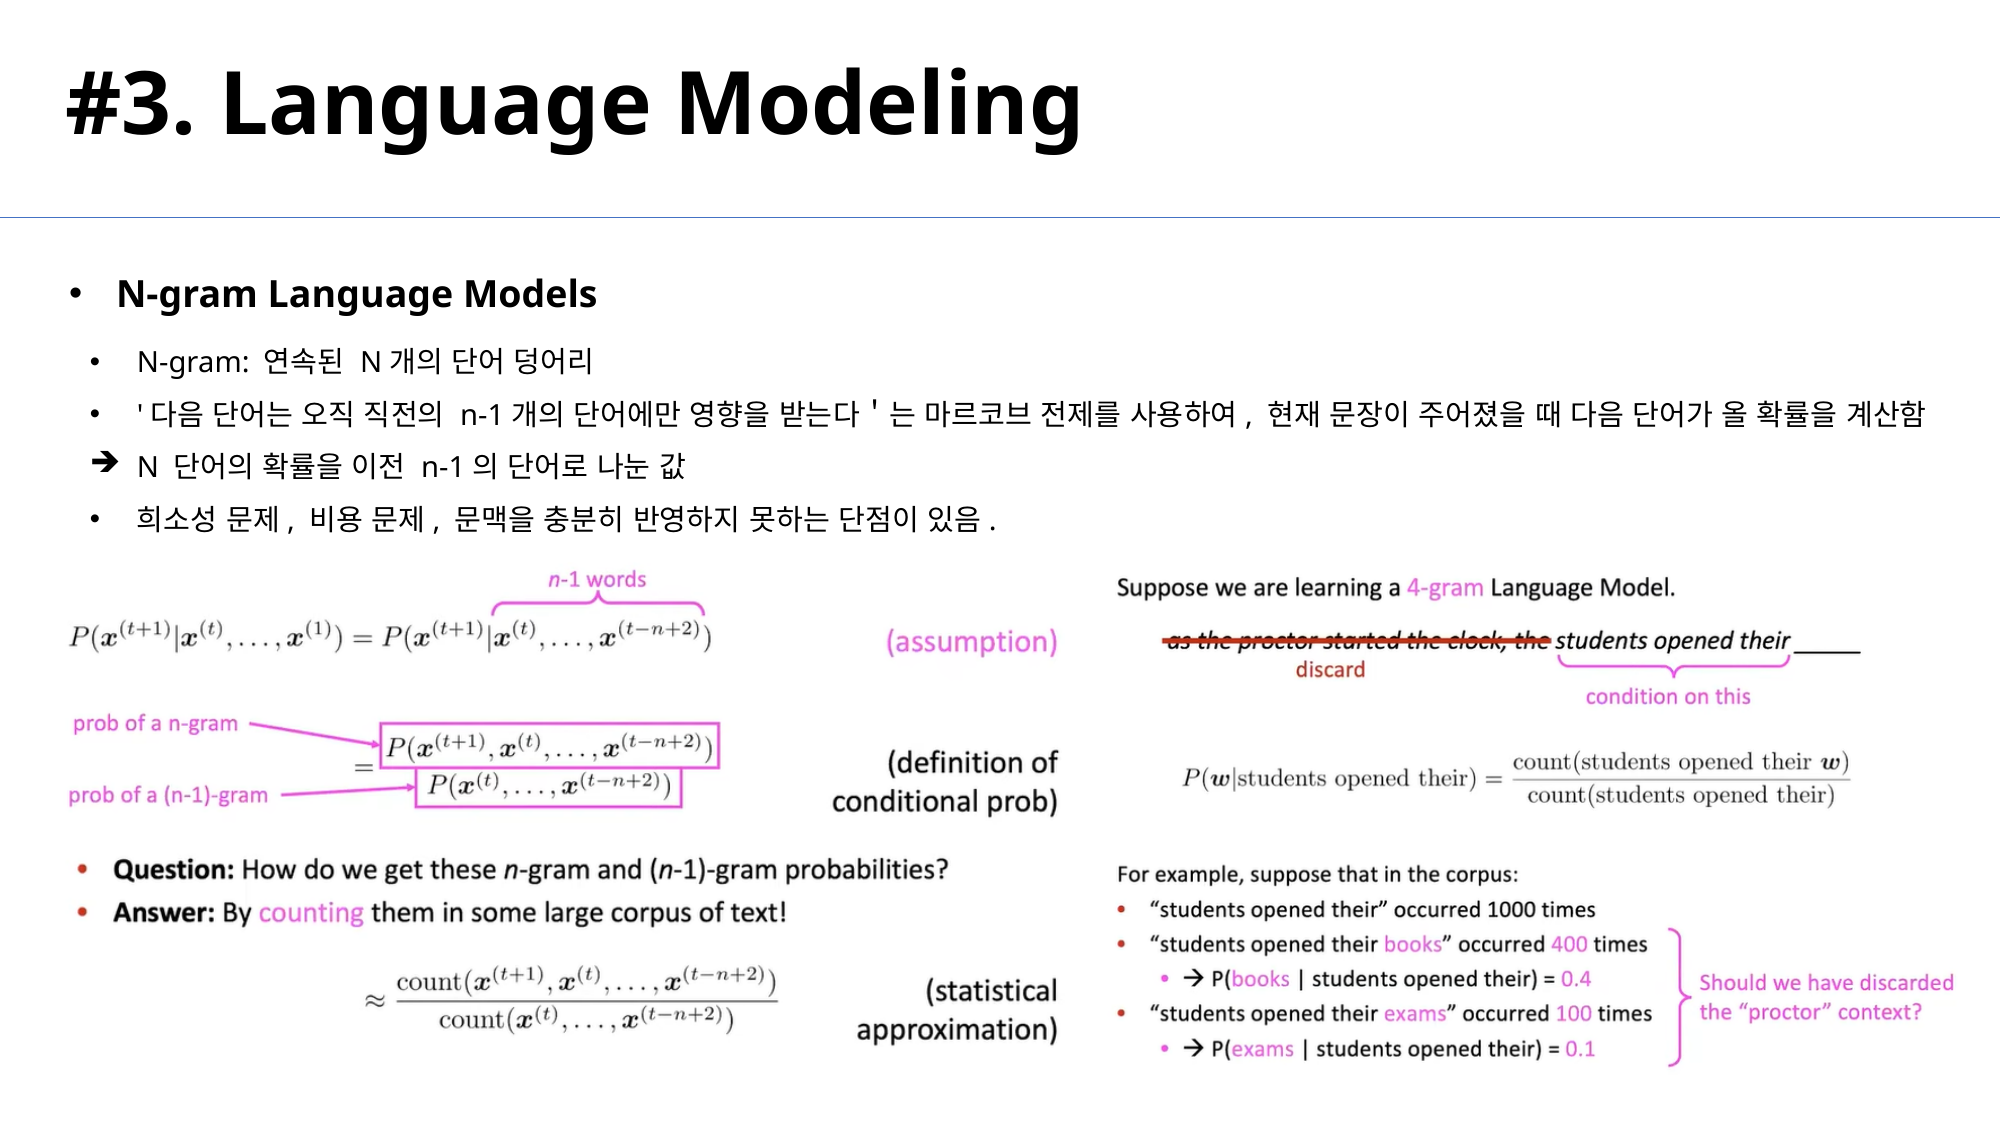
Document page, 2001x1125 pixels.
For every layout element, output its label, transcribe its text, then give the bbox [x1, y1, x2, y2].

text_box N-gram: 연속된 N개의 단어 덩어리 '다음 단어는 오직 직전의 n-1개의 단어에만 영향을 받는다＇는 마르코브 전제를 사용하여, 현재 문장이 주어졌을 때 다음 단어가 올 확률을 계산함 N 단어의 확률을 이전 n-1의 단어로 나눈 값 희소성 문제, 비용 문제, 문맥을 충분히 반영하지 못하는 단점이 있음. [75, 318, 1978, 596]
picture [1097, 562, 1958, 1075]
picture [57, 562, 1065, 1050]
text_box N-gram Language Models [54, 240, 1958, 323]
title #3. Language Modeling [50, 0, 1775, 216]
